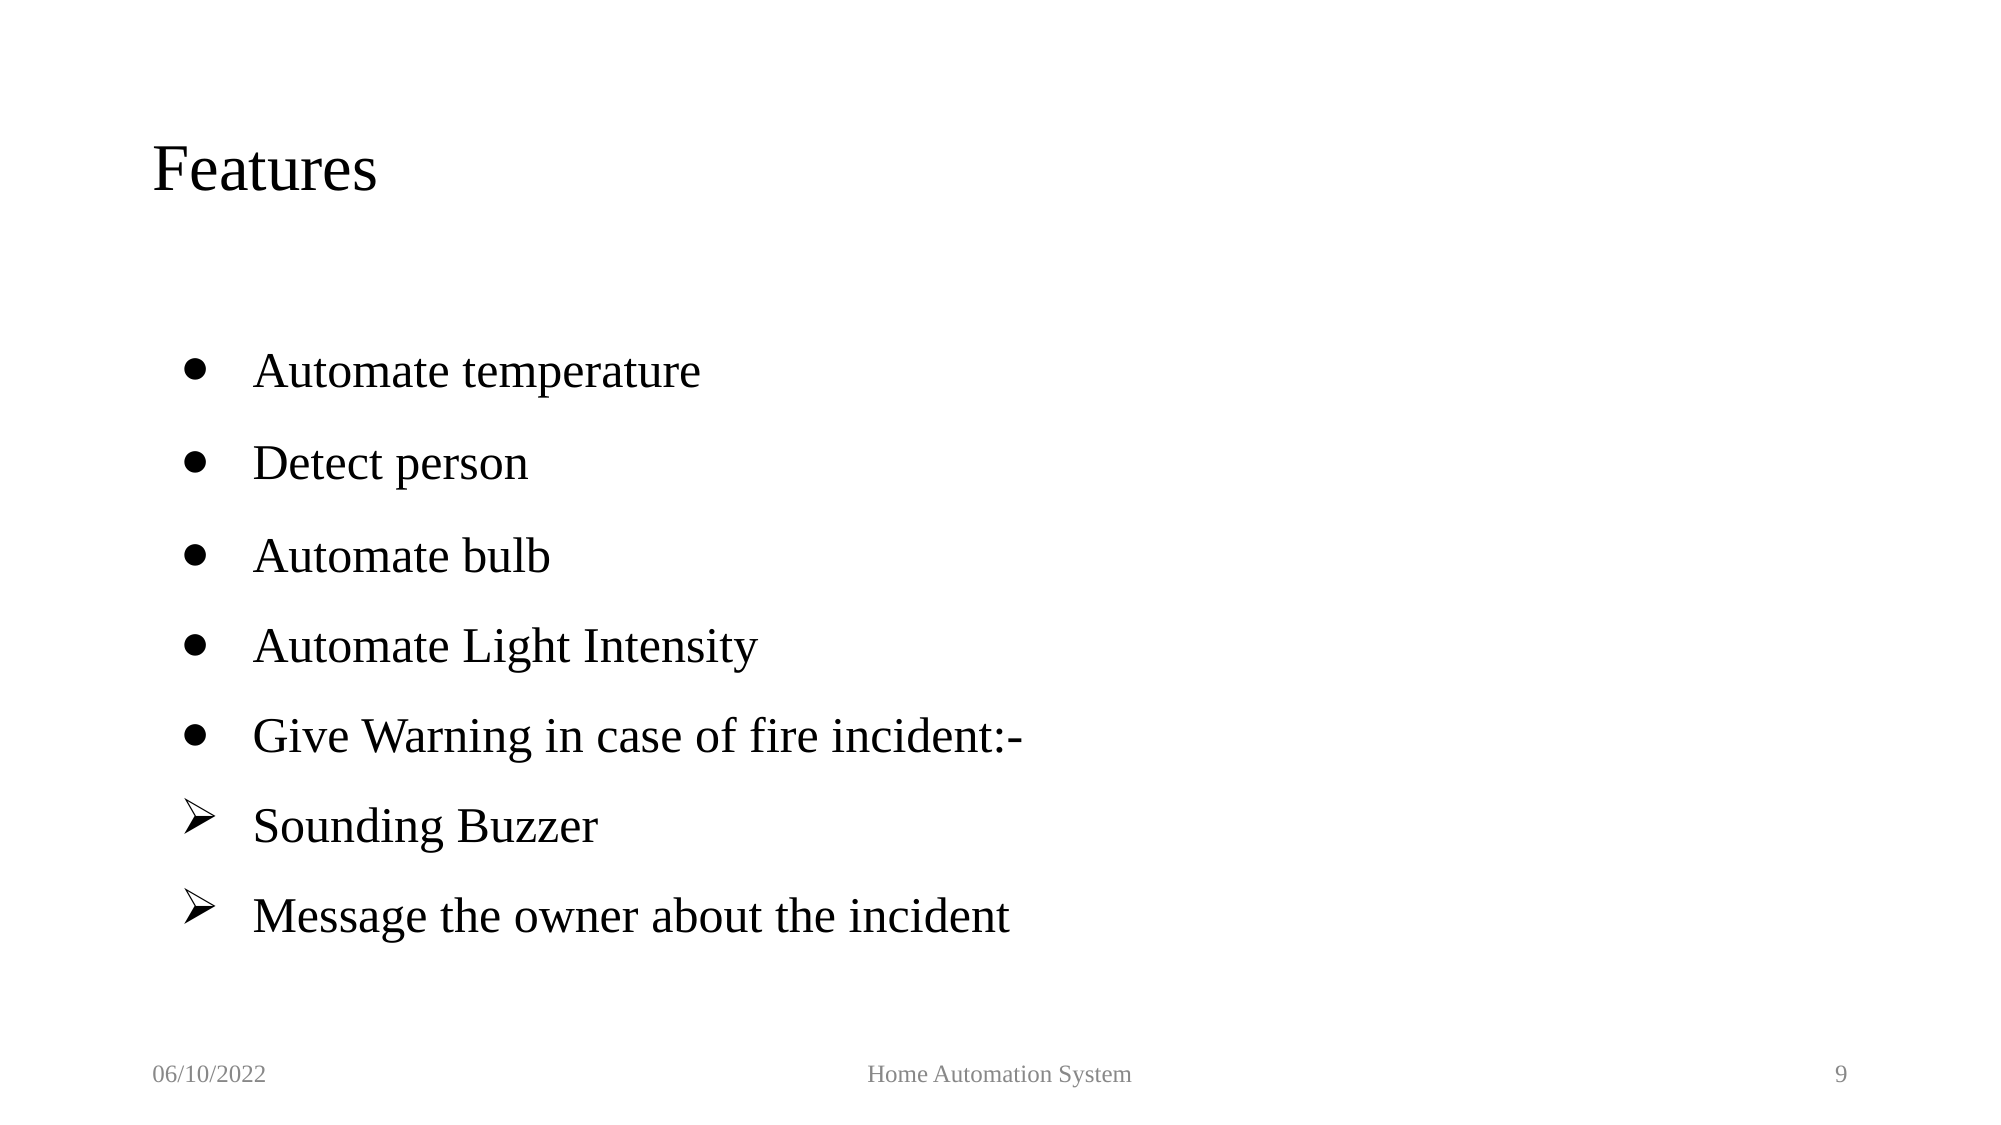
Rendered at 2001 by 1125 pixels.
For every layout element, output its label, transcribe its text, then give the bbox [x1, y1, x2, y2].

footer Home Automation System [662, 1042, 1338, 1103]
list Automate temperature Detect person Automate bulb Automate Light Intensity Give Warning in case of fire incident:- Sounding Buzzer Message the owner about the incident [137, 299, 1863, 1014]
title Features [137, 59, 1863, 278]
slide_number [137, 1042, 588, 1103]
slide_number 9 [1412, 1042, 1863, 1103]
